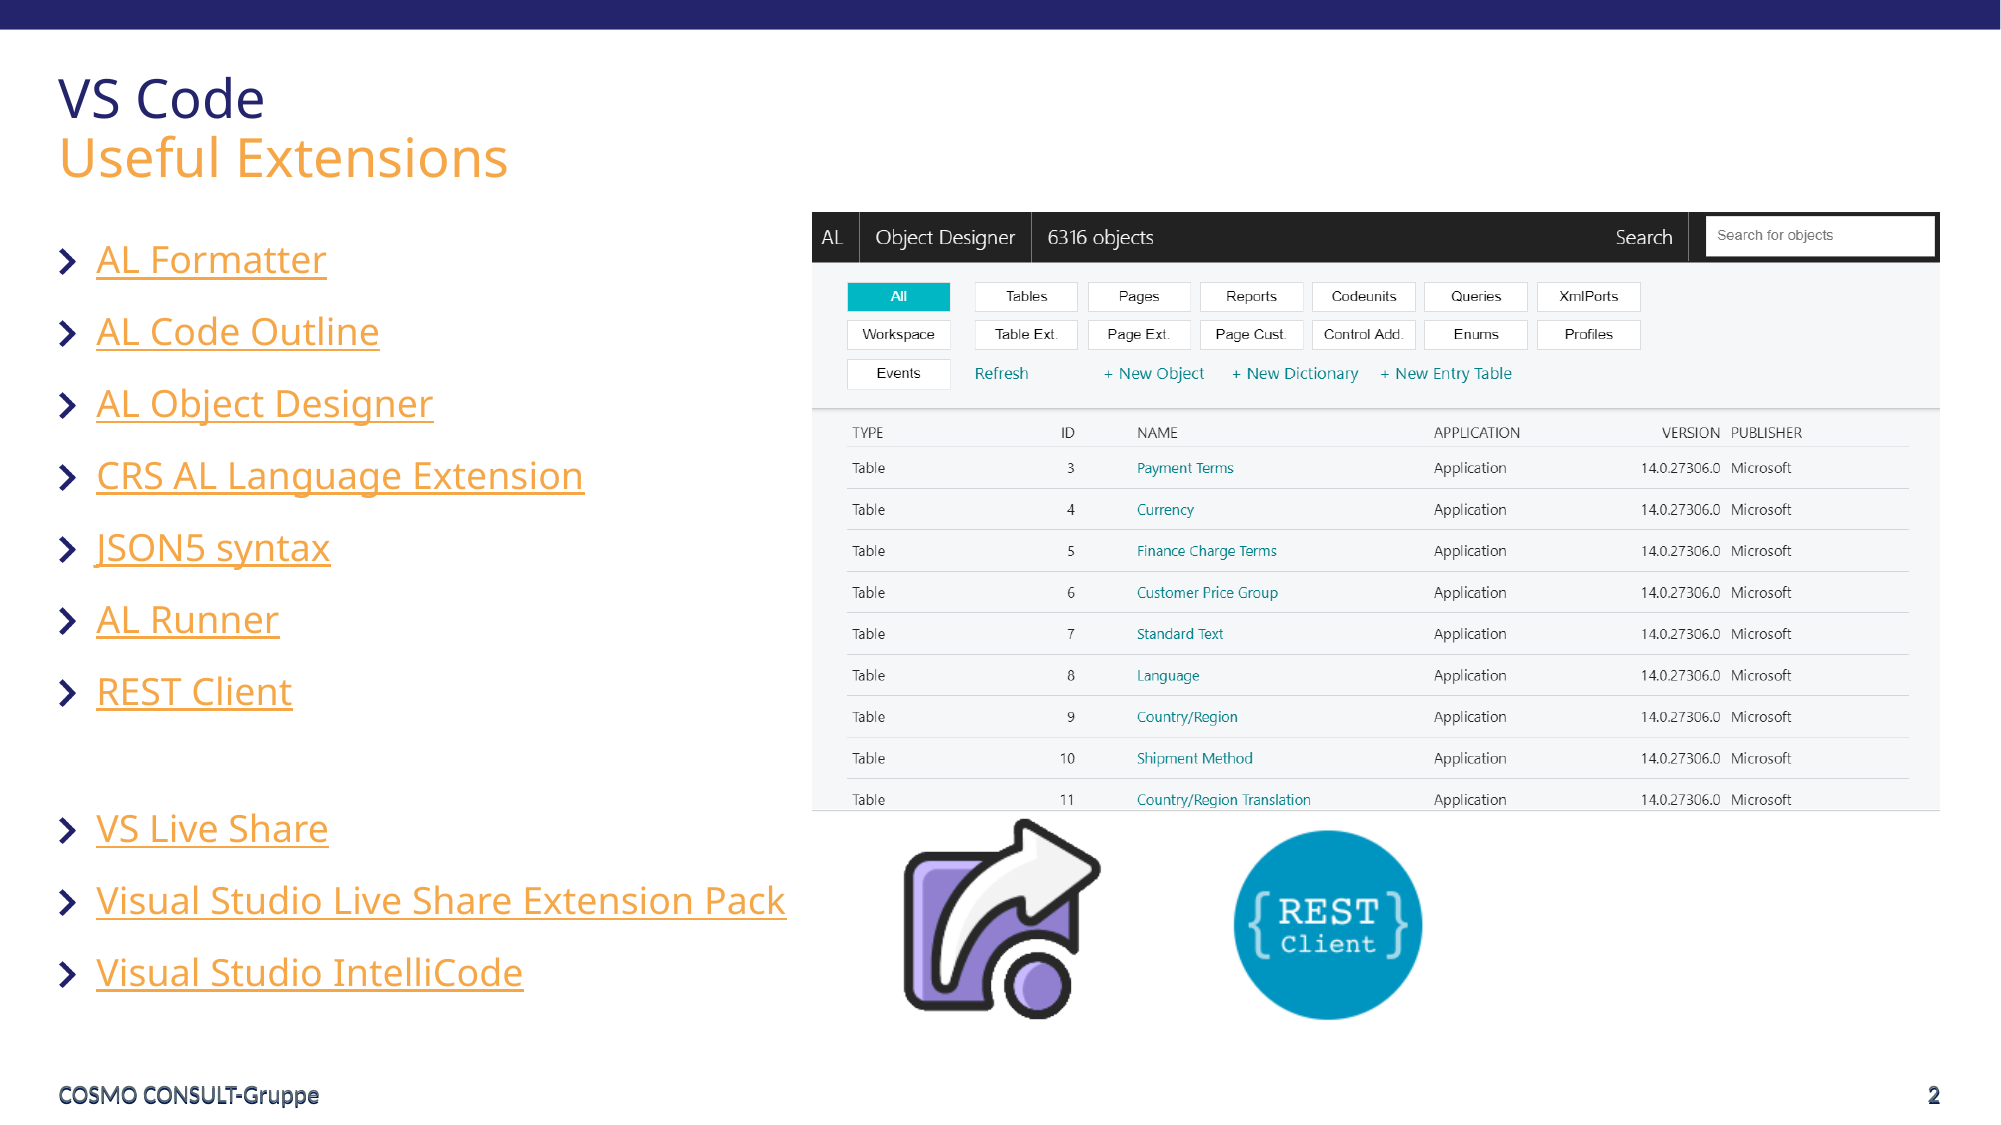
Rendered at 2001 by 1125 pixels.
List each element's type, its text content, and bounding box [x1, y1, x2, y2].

picture [59, 392, 76, 419]
slide_number COSMO CONSULT-Gruppe [59, 1062, 509, 1123]
title VS Code Useful Extensions [59, 59, 1940, 189]
picture [59, 961, 76, 988]
picture [59, 889, 76, 916]
picture [59, 320, 76, 347]
picture [59, 248, 76, 275]
picture [812, 212, 1940, 1026]
picture [59, 464, 76, 491]
picture [59, 536, 76, 563]
list AL Formatter AL Code Outline AL Object Designer CRS AL Language Extension JSON5 syntax AL Runner REST Client VS Live Share Visual Studio Live Share Extension Pack Visual Studio IntelliCode [58, 235, 1941, 1040]
slide_number 2 [1526, 1062, 1940, 1123]
picture [59, 607, 76, 635]
picture [59, 817, 76, 844]
picture [59, 679, 76, 707]
